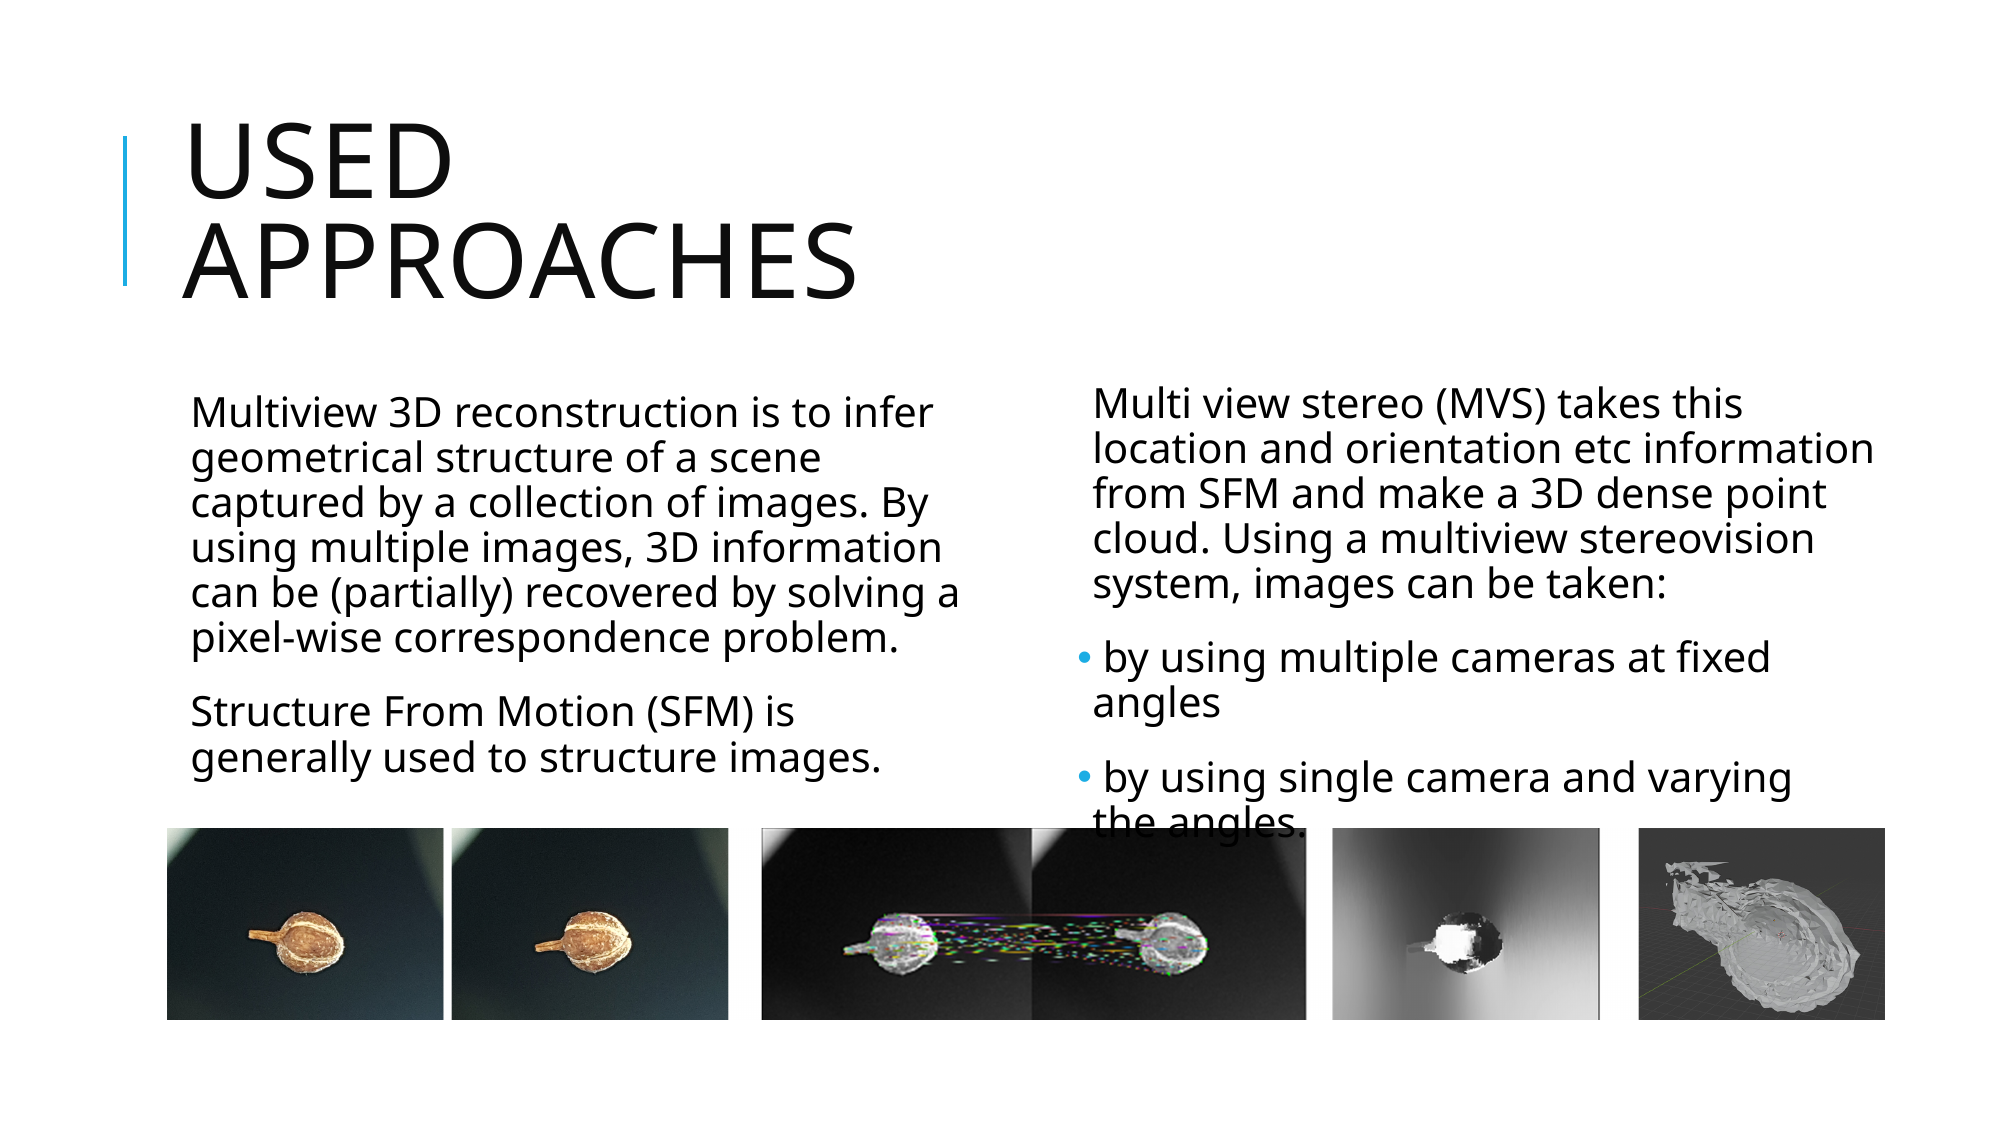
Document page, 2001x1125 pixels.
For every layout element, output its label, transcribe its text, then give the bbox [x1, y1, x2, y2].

list Multiview 3D reconstruction is to infer geometrical structure of a scene captured by a collection of images. By using multiple images, 3D information can be (partially) recovered by solving a pixel-wise correspondence problem. Structure From Motion (SFM) is generally used to structure images. [168, 383, 983, 825]
title USED APPROACHES [168, 96, 895, 342]
text_box Multi view stereo (MVS) takes this location and orientation etc information from SFM and make a 3D dense point cloud. Using a multiview stereovision system, images can be taken: by using multiple cameras at fixed angles by using single camera and varying the angles. [1069, 374, 1884, 825]
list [167, 828, 1885, 1020]
